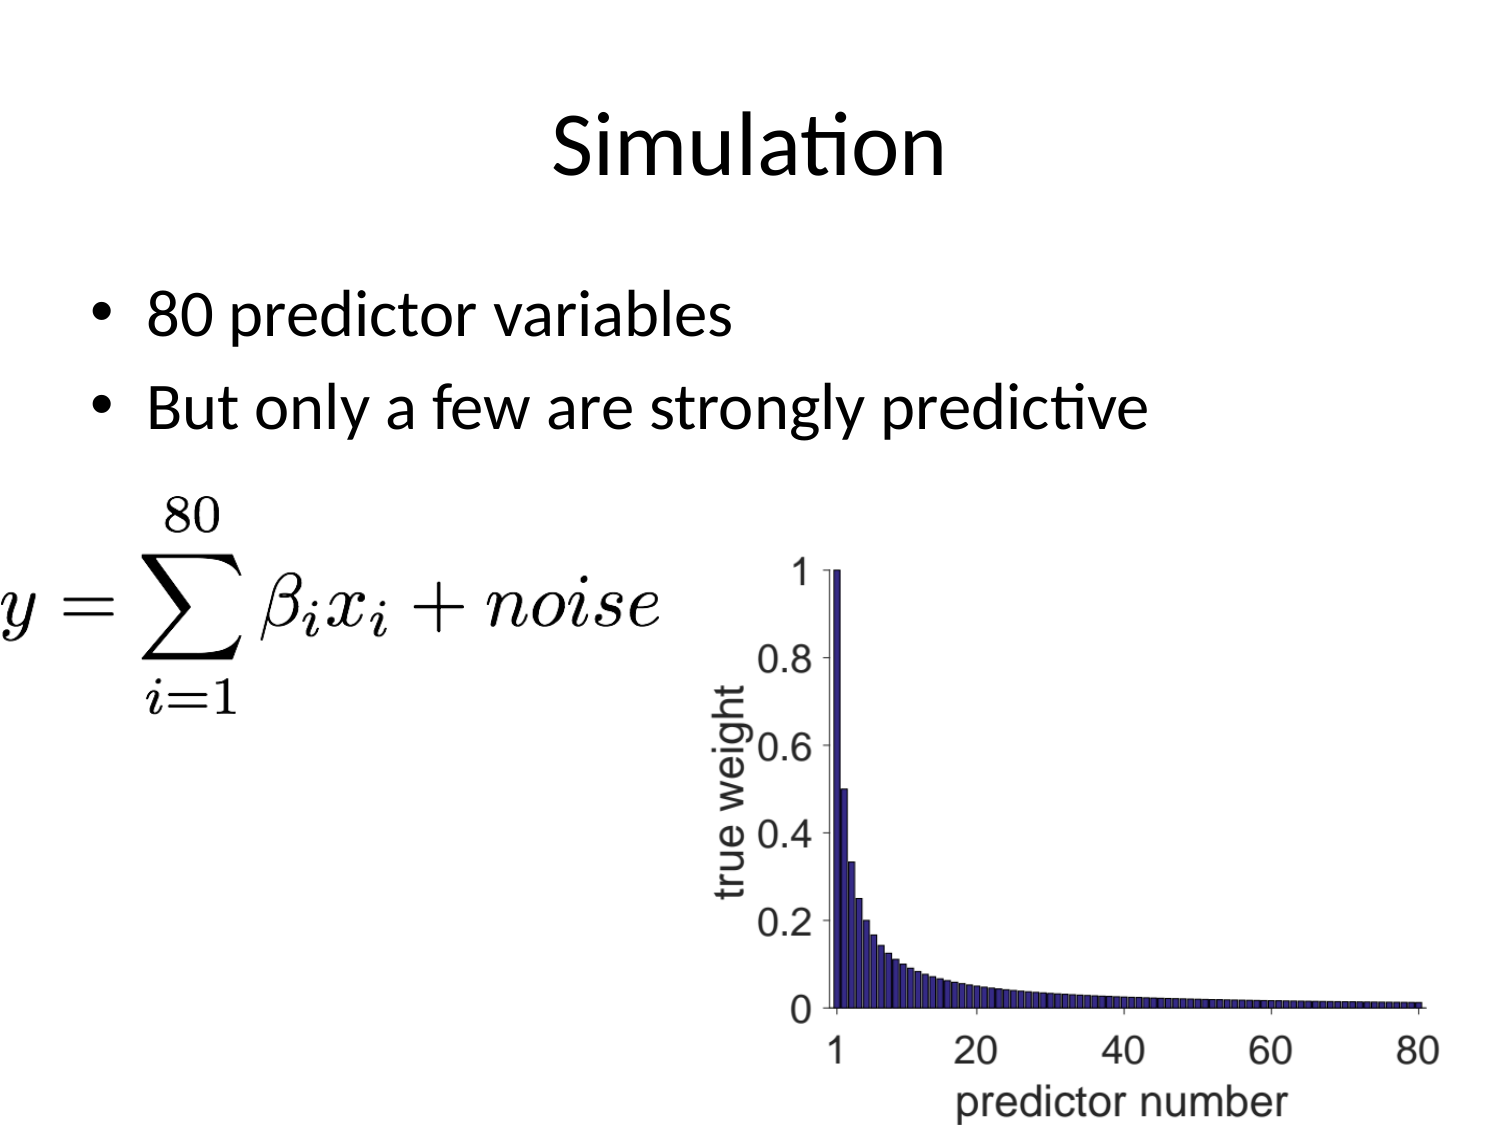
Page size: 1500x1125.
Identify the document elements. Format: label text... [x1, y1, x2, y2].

picture [0, 496, 661, 716]
picture [700, 525, 1500, 1125]
title Simulation [75, 45, 1425, 233]
list 80 predictor variables But only a few are strongly predictive [75, 262, 1425, 1005]
